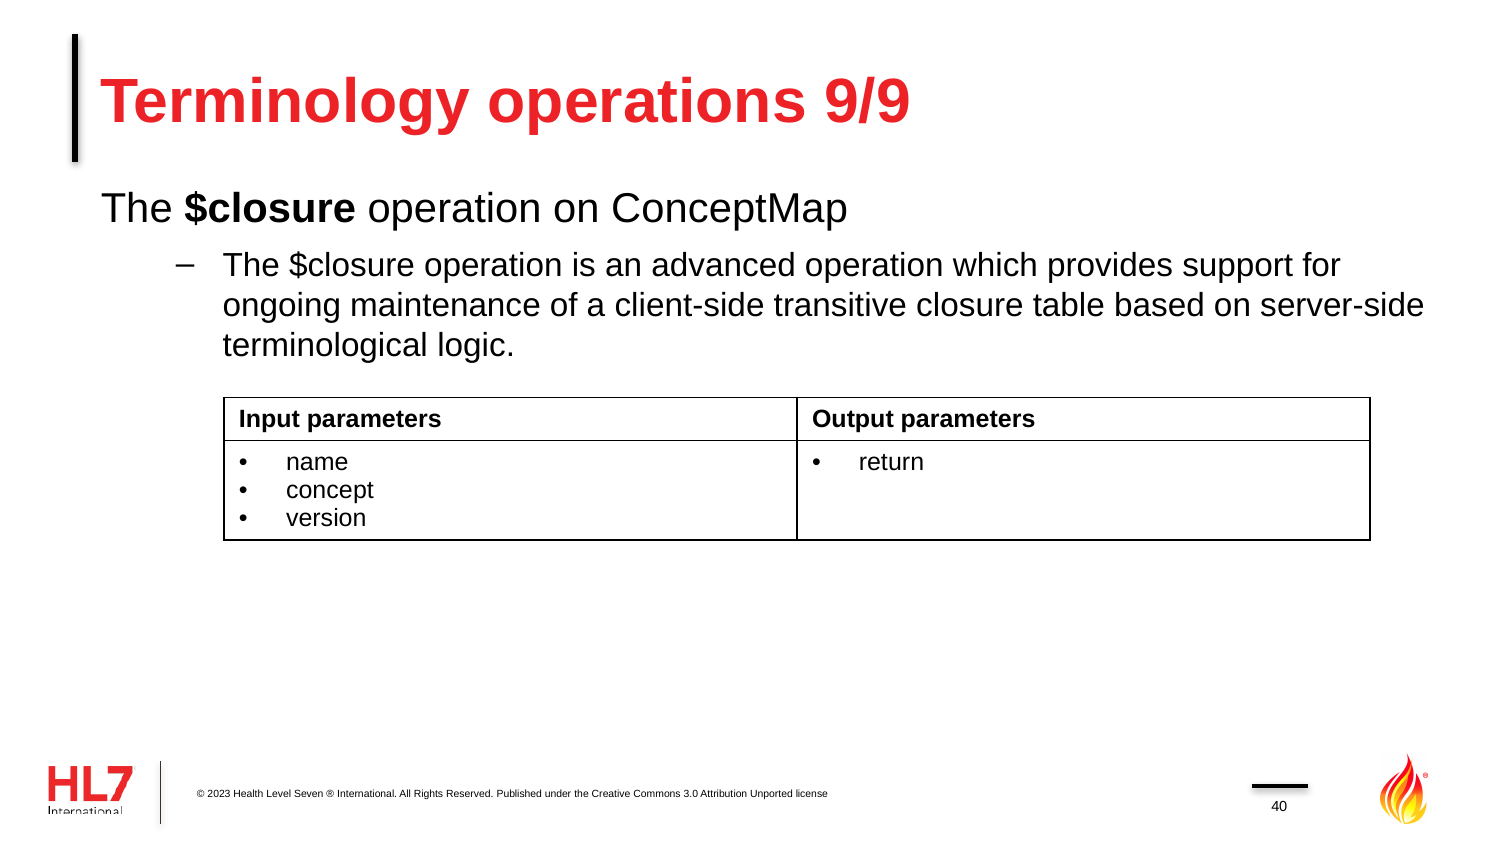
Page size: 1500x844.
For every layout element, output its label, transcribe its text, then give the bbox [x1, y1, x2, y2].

table_header Input parameters [225, 398, 796, 440]
title Terminology operations 9/9 [100, 33, 1451, 163]
picture [1380, 765, 1428, 824]
footer © 2023 Health Level Seven ® International. All Rights Reserved. Published under the Creative Commons 3.0 Attribution Unported license [196, 786, 941, 813]
list The $closure operation on ConceptMap The $closure operation is an advanced operation which provides support for ongoing maintenance of a client-side transitive closure table based on server-side terminological logic. [100, 180, 1451, 765]
slide_number 40 [1257, 788, 1302, 815]
table_cell name concept version [225, 441, 493, 539]
table_cell return [798, 441, 1082, 539]
table_cell [1082, 441, 1369, 539]
table_header Output parameters [798, 398, 1369, 440]
table_cell [493, 441, 796, 539]
